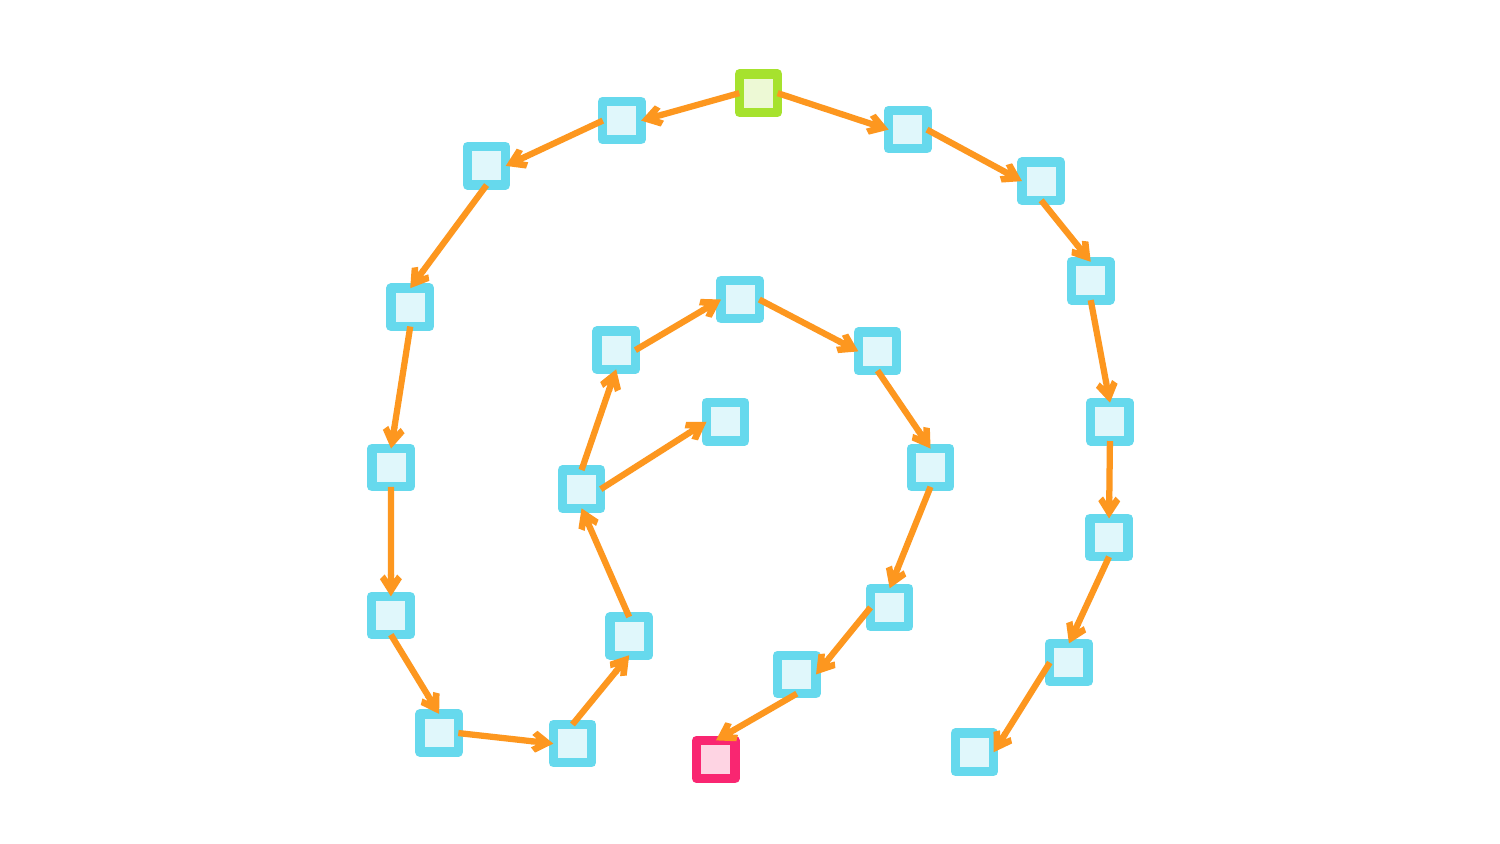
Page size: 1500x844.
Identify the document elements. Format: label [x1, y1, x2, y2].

text_box [581, 369, 707, 490]
text_box [458, 732, 554, 744]
text_box [877, 370, 931, 449]
text_box [926, 129, 1023, 182]
text_box [391, 288, 430, 327]
text_box [889, 486, 931, 589]
text_box [596, 330, 636, 370]
text_box [609, 616, 649, 656]
text_box [371, 596, 411, 635]
text_box [715, 693, 798, 741]
text_box [467, 146, 506, 186]
text_box [635, 299, 722, 351]
text_box [390, 326, 411, 449]
text_box [1089, 518, 1129, 557]
text_box [858, 332, 897, 371]
text_box [562, 469, 601, 509]
text_box [739, 73, 778, 113]
text_box [870, 588, 909, 627]
text_box [409, 184, 487, 289]
text_box [390, 634, 440, 715]
text_box [1021, 161, 1061, 201]
text_box [640, 92, 740, 121]
text_box [955, 556, 1110, 772]
text_box [553, 724, 592, 763]
text_box [505, 120, 604, 167]
text_box [888, 110, 927, 149]
text_box [696, 740, 736, 779]
text_box [777, 92, 889, 130]
text_box [777, 655, 816, 694]
text_box [1090, 299, 1111, 403]
text_box [759, 299, 859, 352]
text_box [1090, 402, 1130, 441]
text_box [572, 655, 630, 725]
text_box [1071, 261, 1110, 301]
text_box [371, 448, 411, 487]
text_box [419, 713, 459, 753]
text_box [581, 508, 630, 618]
text_box [602, 101, 642, 140]
text_box [815, 607, 871, 675]
text_box [706, 402, 745, 441]
text_box [1040, 200, 1091, 262]
text_box [911, 448, 950, 487]
text_box [720, 280, 760, 319]
